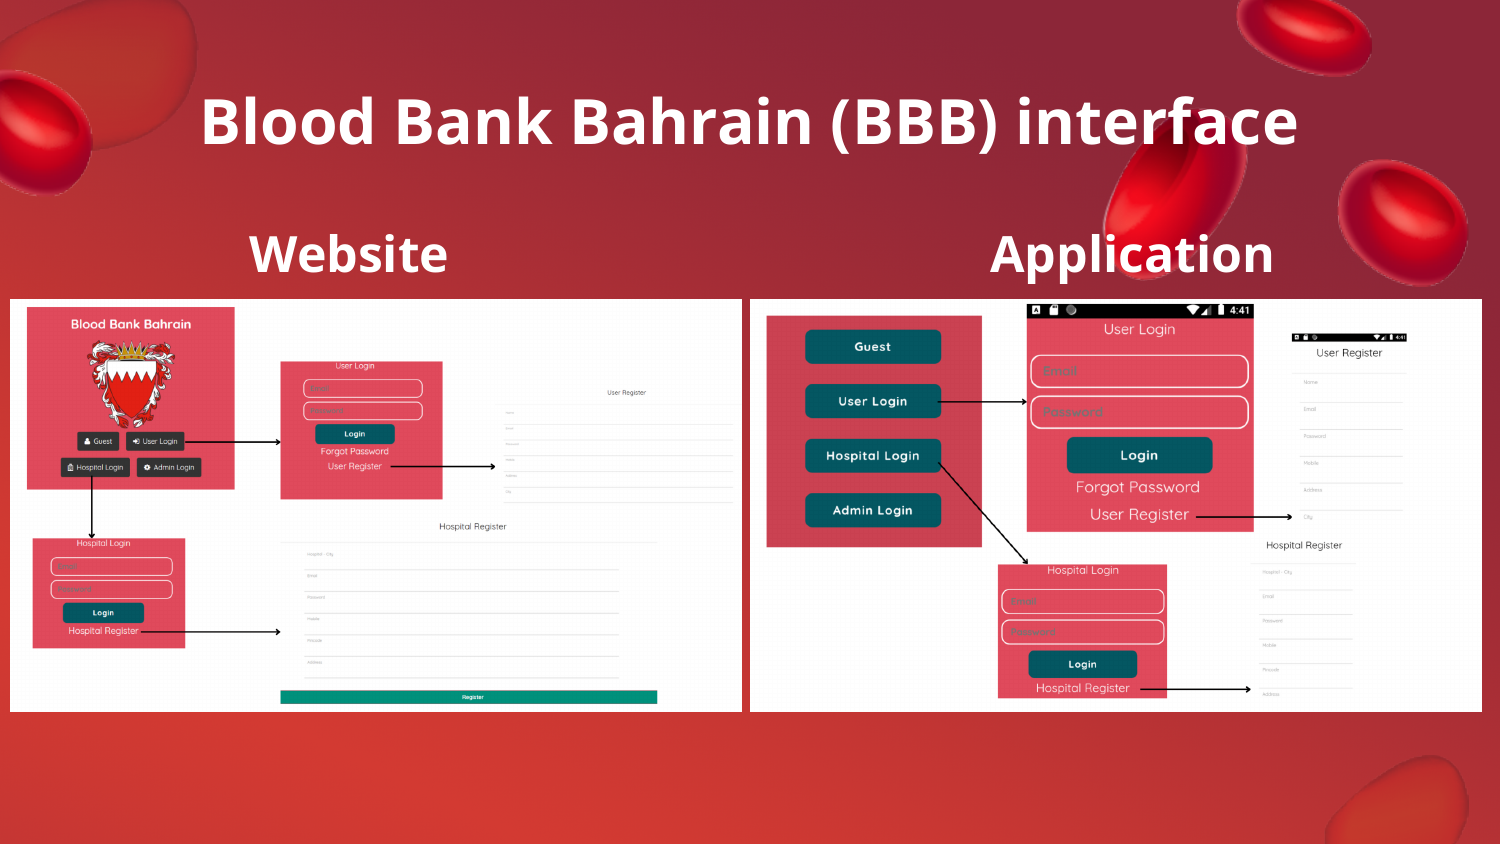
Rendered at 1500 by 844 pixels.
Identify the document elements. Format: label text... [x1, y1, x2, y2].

text_box Website [166, 205, 533, 298]
text_box Application [932, 205, 1334, 298]
picture [0, 0, 1500, 844]
title Blood Bank Bahrain (BBB) interface [118, 72, 1382, 167]
